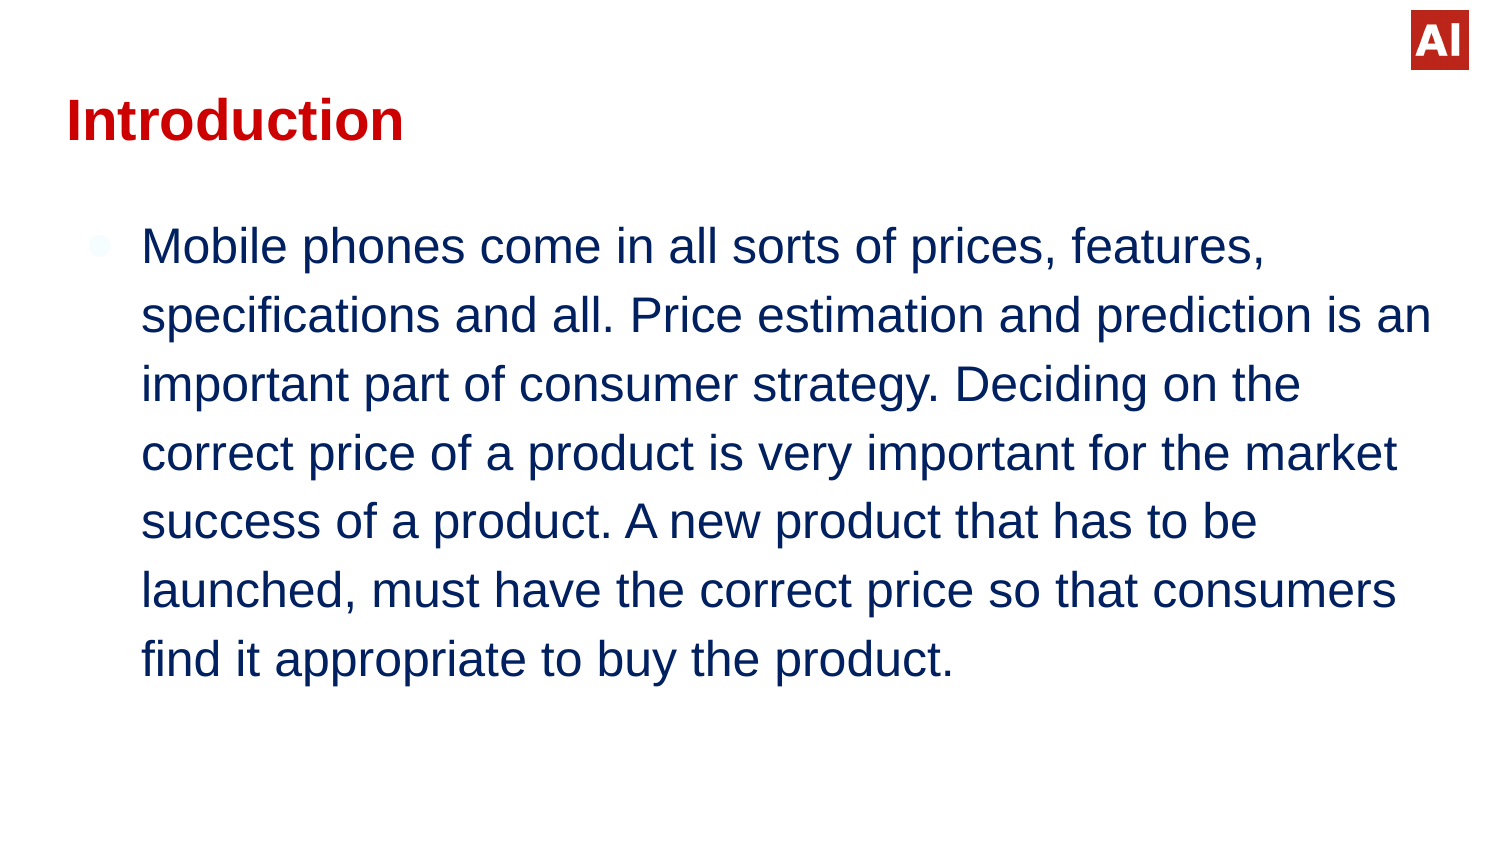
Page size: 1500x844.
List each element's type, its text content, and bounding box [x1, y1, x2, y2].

title Introduction [51, 72, 1449, 167]
picture [1411, 10, 1469, 70]
list Mobile phones come in all sorts of prices, features, specifications and all. Price estimation and prediction is an important part of consumer strategy. Deciding on the correct price of a product is very important for the market success of a product. A new product that has to be launched, must have the correct price so that consumers find it appropriate to buy the product. [51, 189, 1449, 750]
